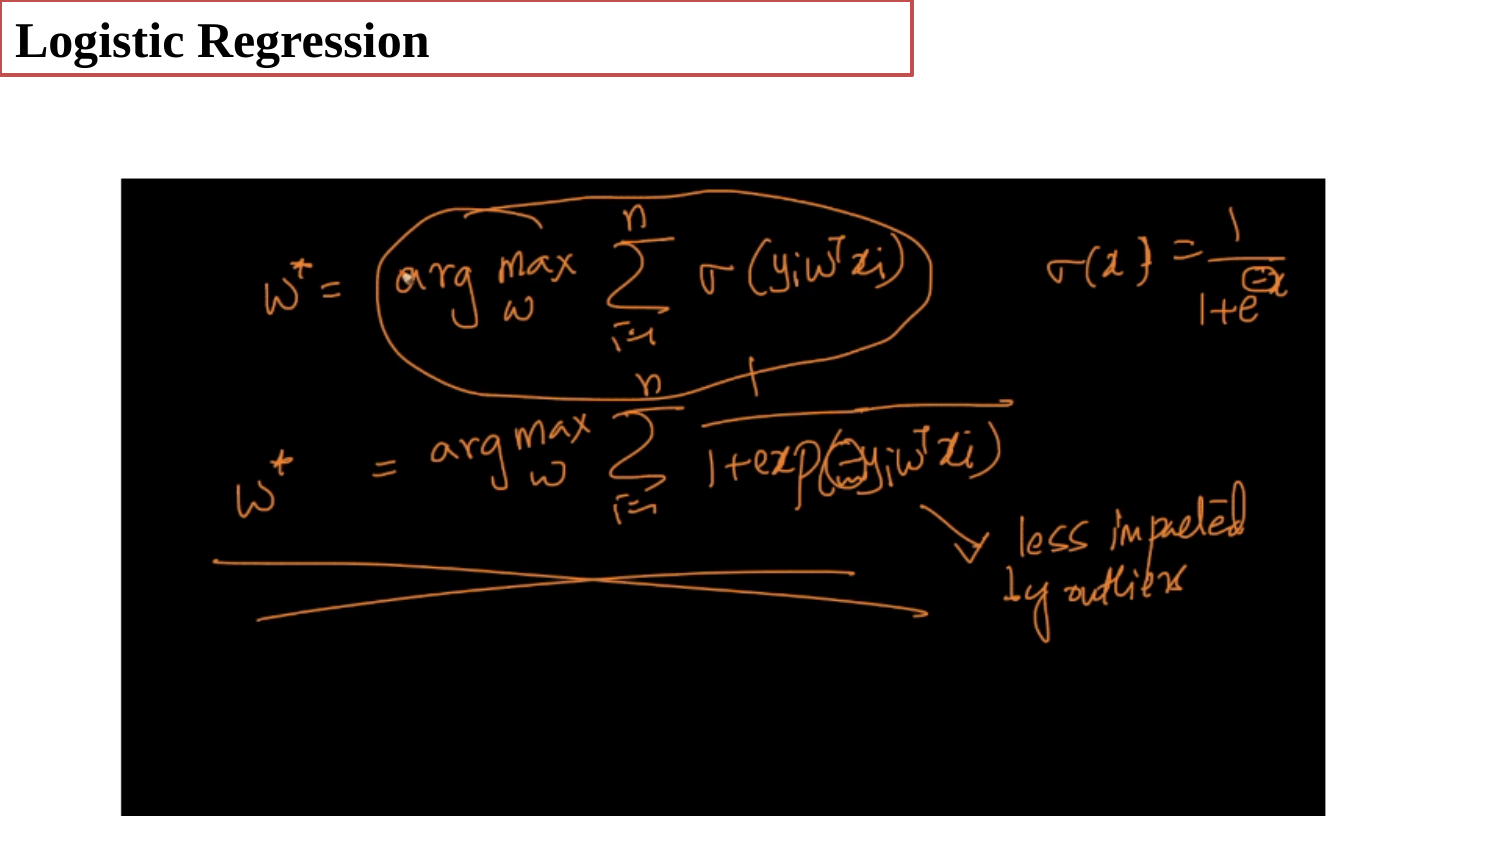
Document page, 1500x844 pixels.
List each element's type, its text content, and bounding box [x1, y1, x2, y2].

text_box Logistic Regression [0, 0, 914, 77]
picture [112, 171, 1335, 816]
